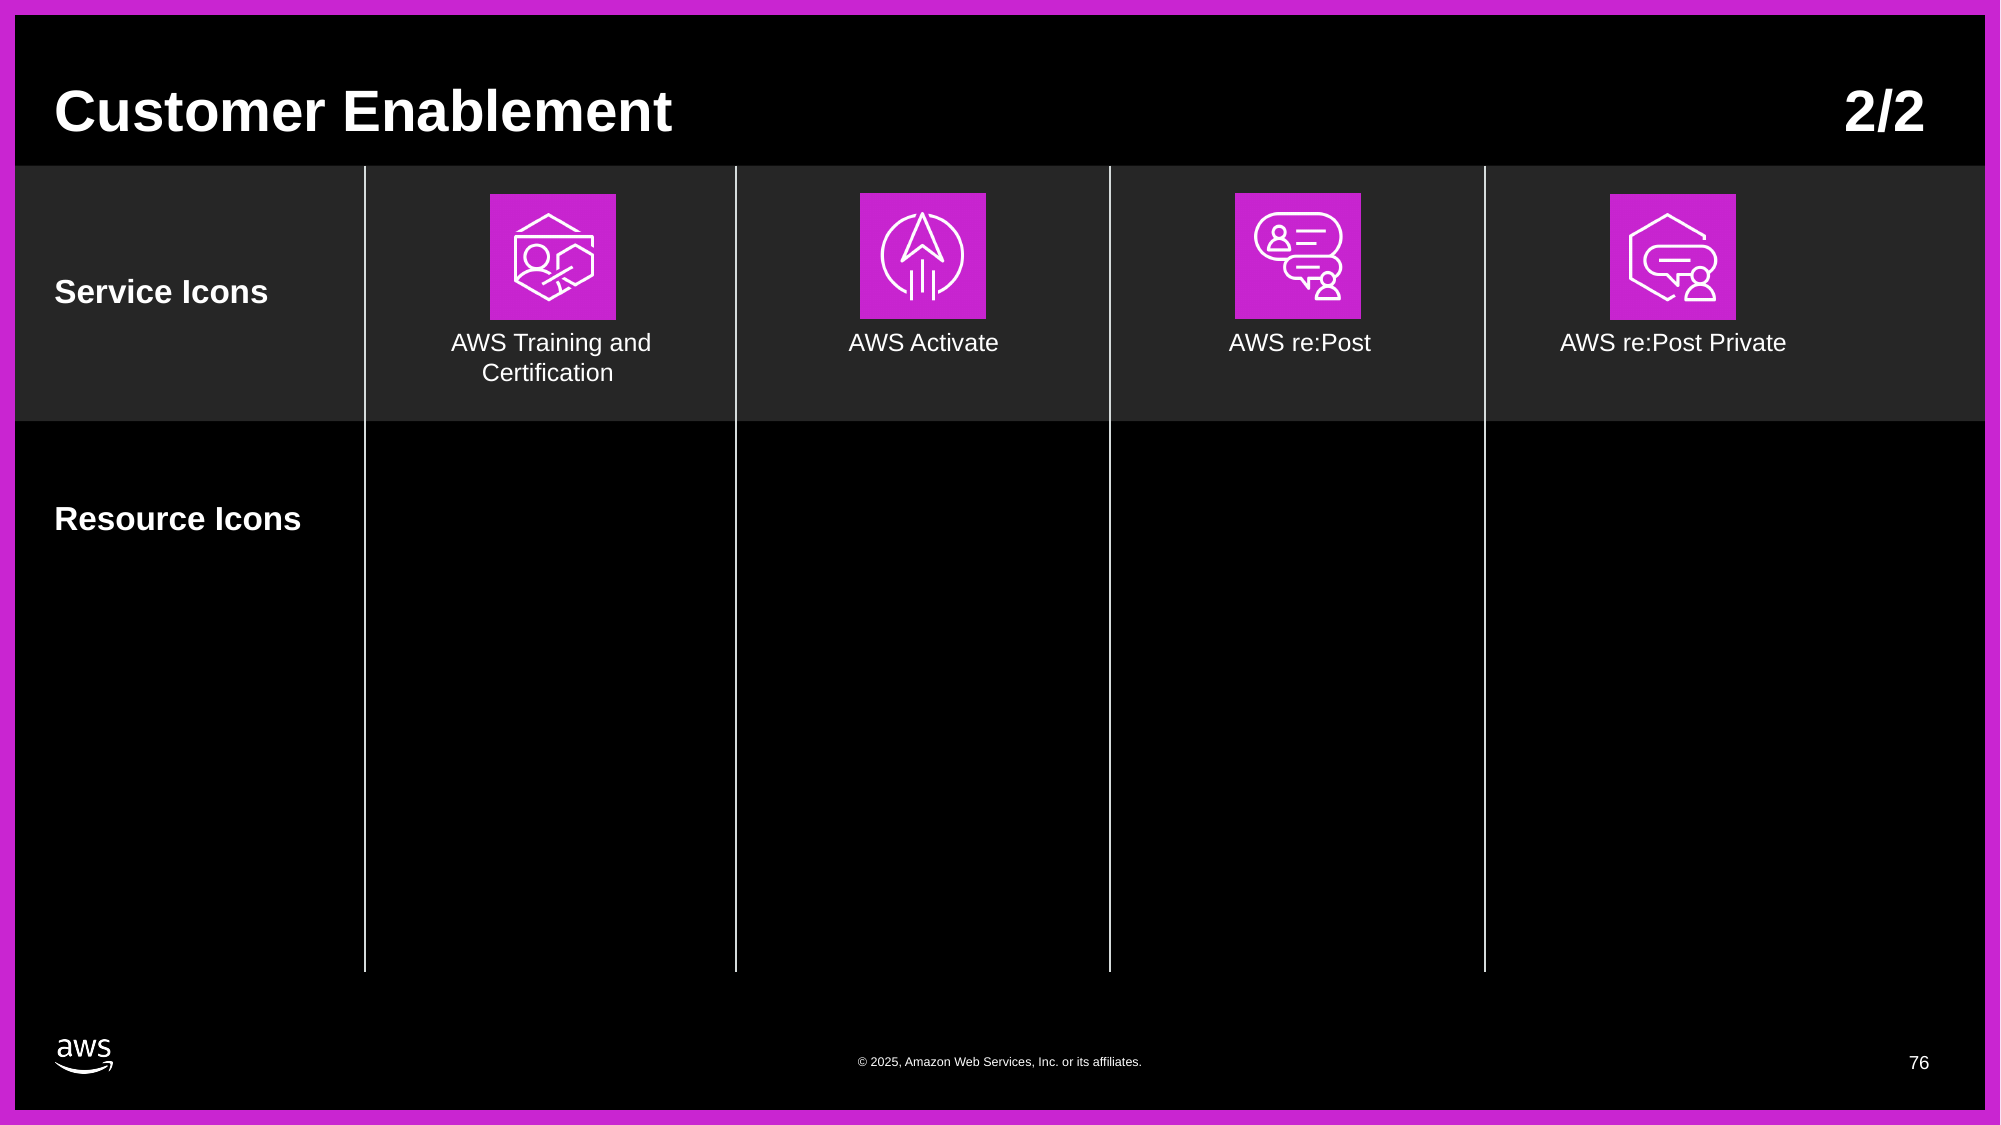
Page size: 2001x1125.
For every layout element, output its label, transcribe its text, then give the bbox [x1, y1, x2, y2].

footer © 2025, Amazon Web Services, Inc. or its affiliates. [662, 1031, 1338, 1092]
text_box AWS Training and Certification [367, 319, 735, 394]
picture [1610, 194, 1736, 320]
title Customer Enablement 2/2 [39, 59, 1945, 166]
text_box AWS Activate [736, 319, 1109, 364]
text_box AWS re:Post Private [1493, 319, 1855, 364]
picture [860, 193, 986, 319]
picture [1235, 193, 1361, 319]
picture [55, 1039, 113, 1074]
slide_number 76 [1494, 1031, 1945, 1092]
picture [490, 194, 616, 320]
text_box AWS re:Post [1113, 319, 1484, 364]
